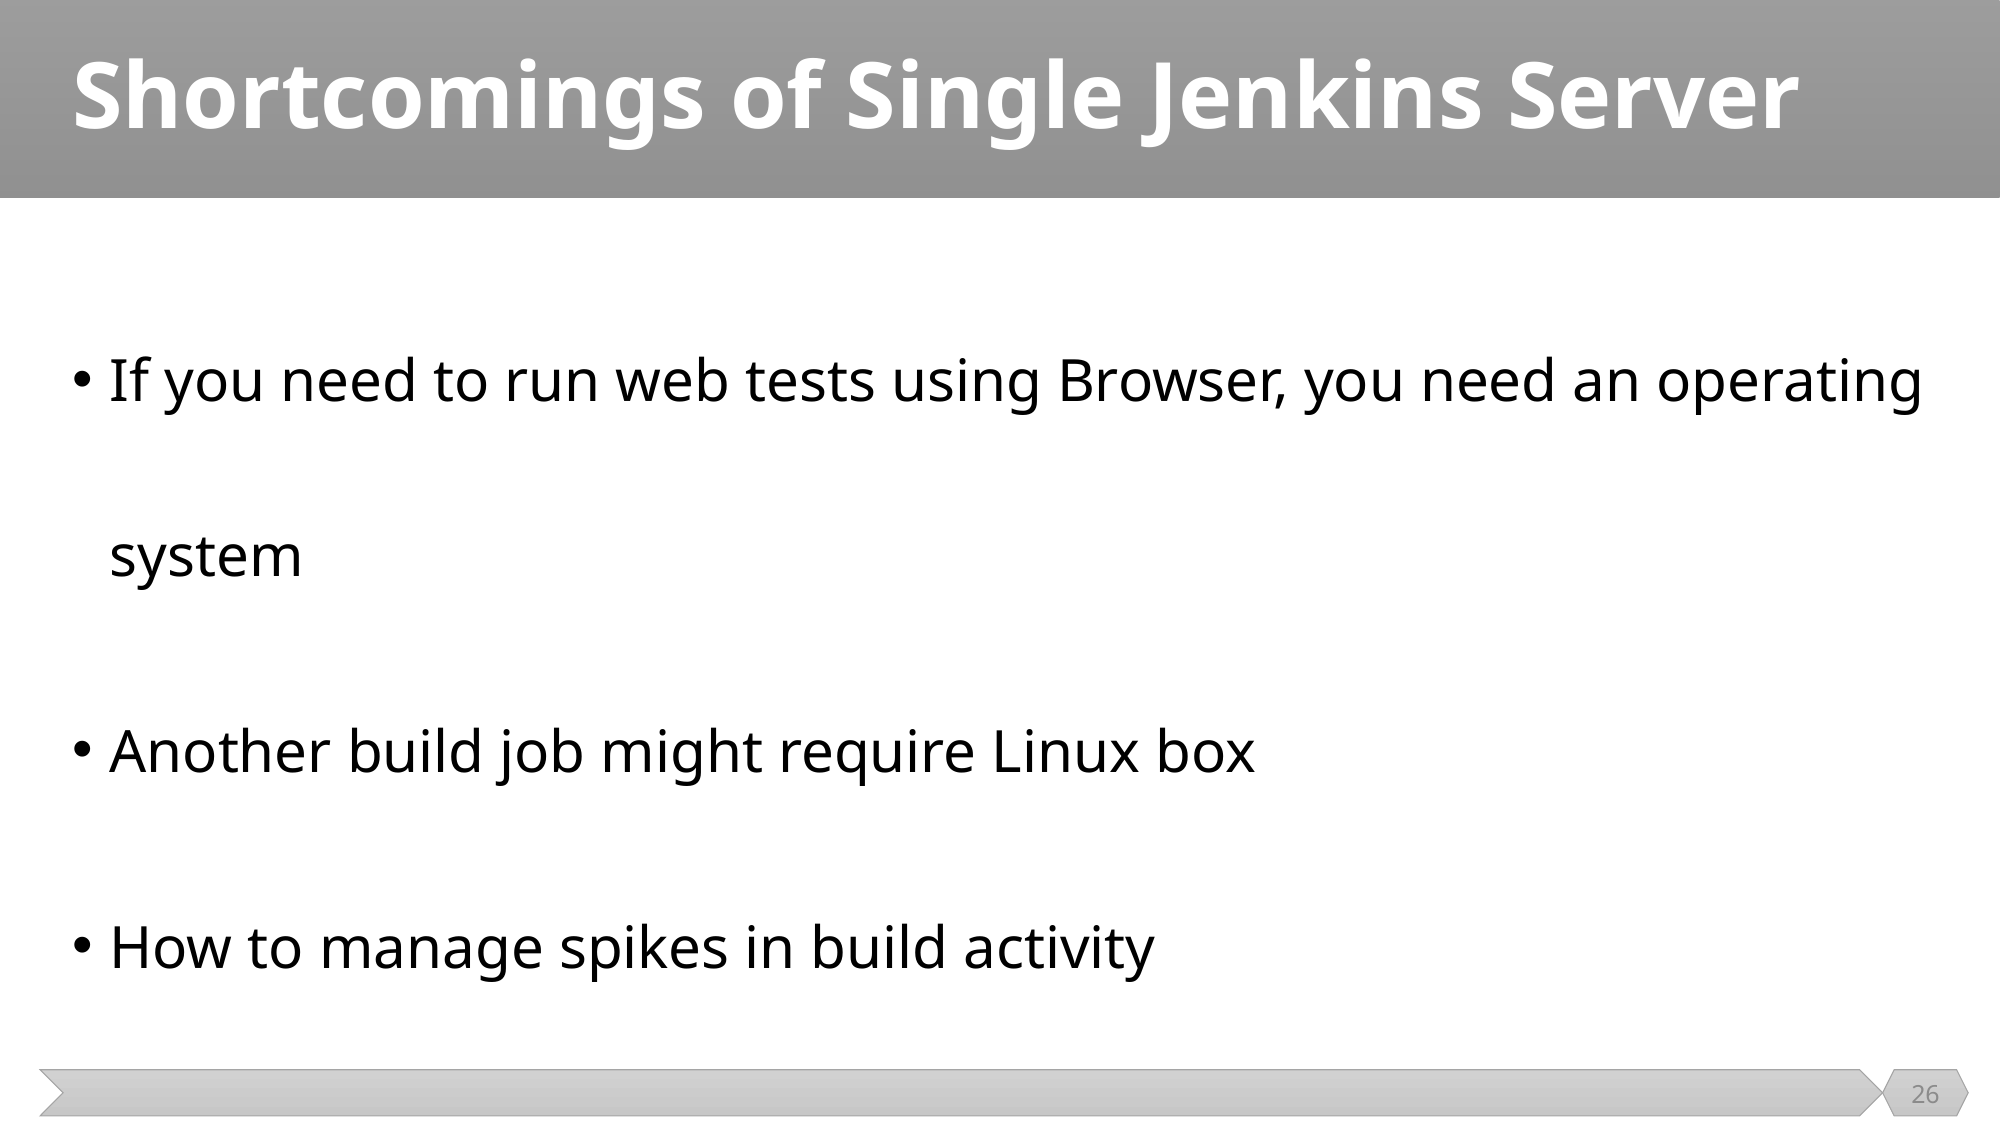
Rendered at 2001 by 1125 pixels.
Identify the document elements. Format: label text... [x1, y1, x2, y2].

list If you need to run web tests using Browser, you need an operating system Another build job might require Linux box How to manage spikes in build activity [56, 230, 1969, 1010]
title Shortcomings of Single Jenkins Server [56, 0, 1969, 199]
slide_number 26 [1882, 1065, 1969, 1125]
